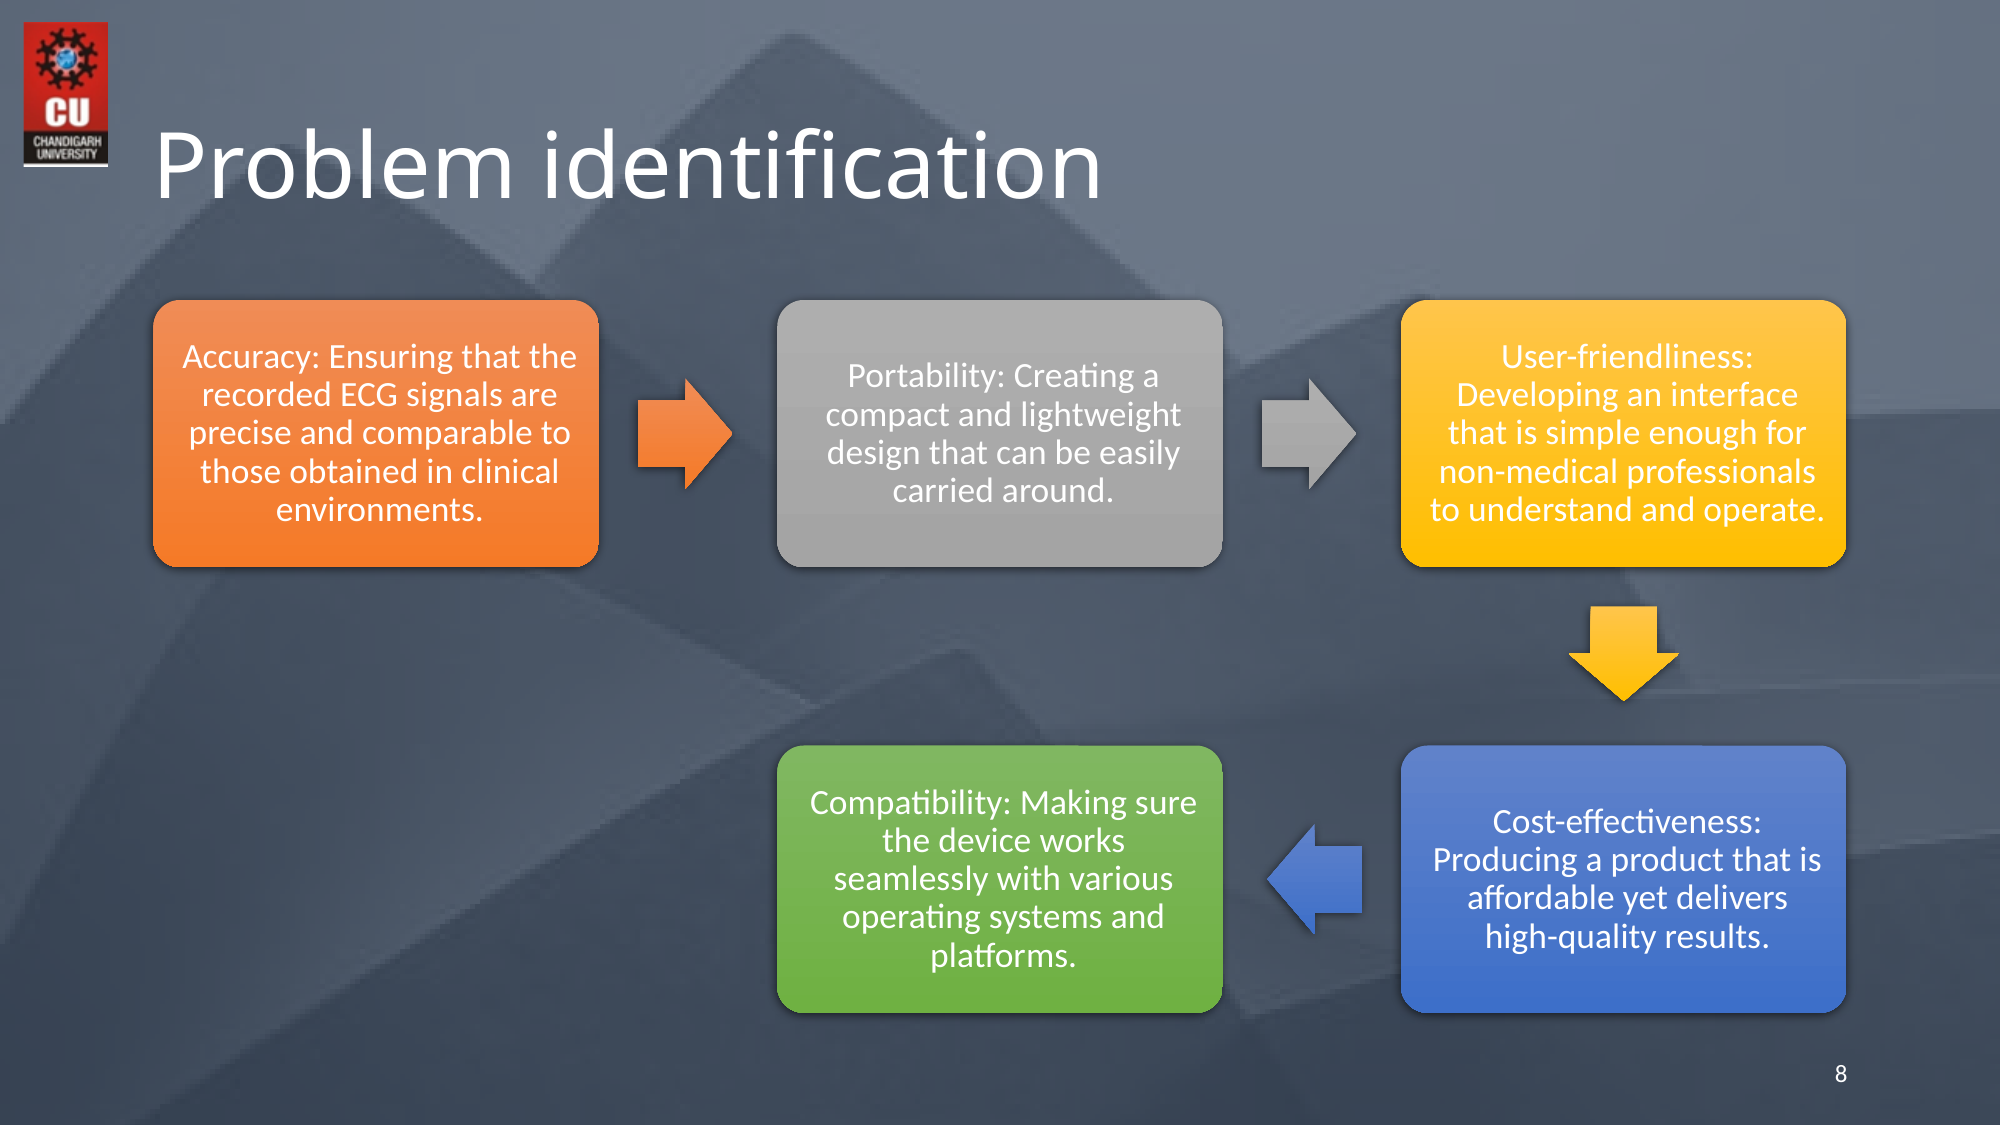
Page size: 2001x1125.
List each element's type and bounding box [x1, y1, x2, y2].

list [137, 299, 1863, 1014]
picture [0, 0, 2000, 1125]
